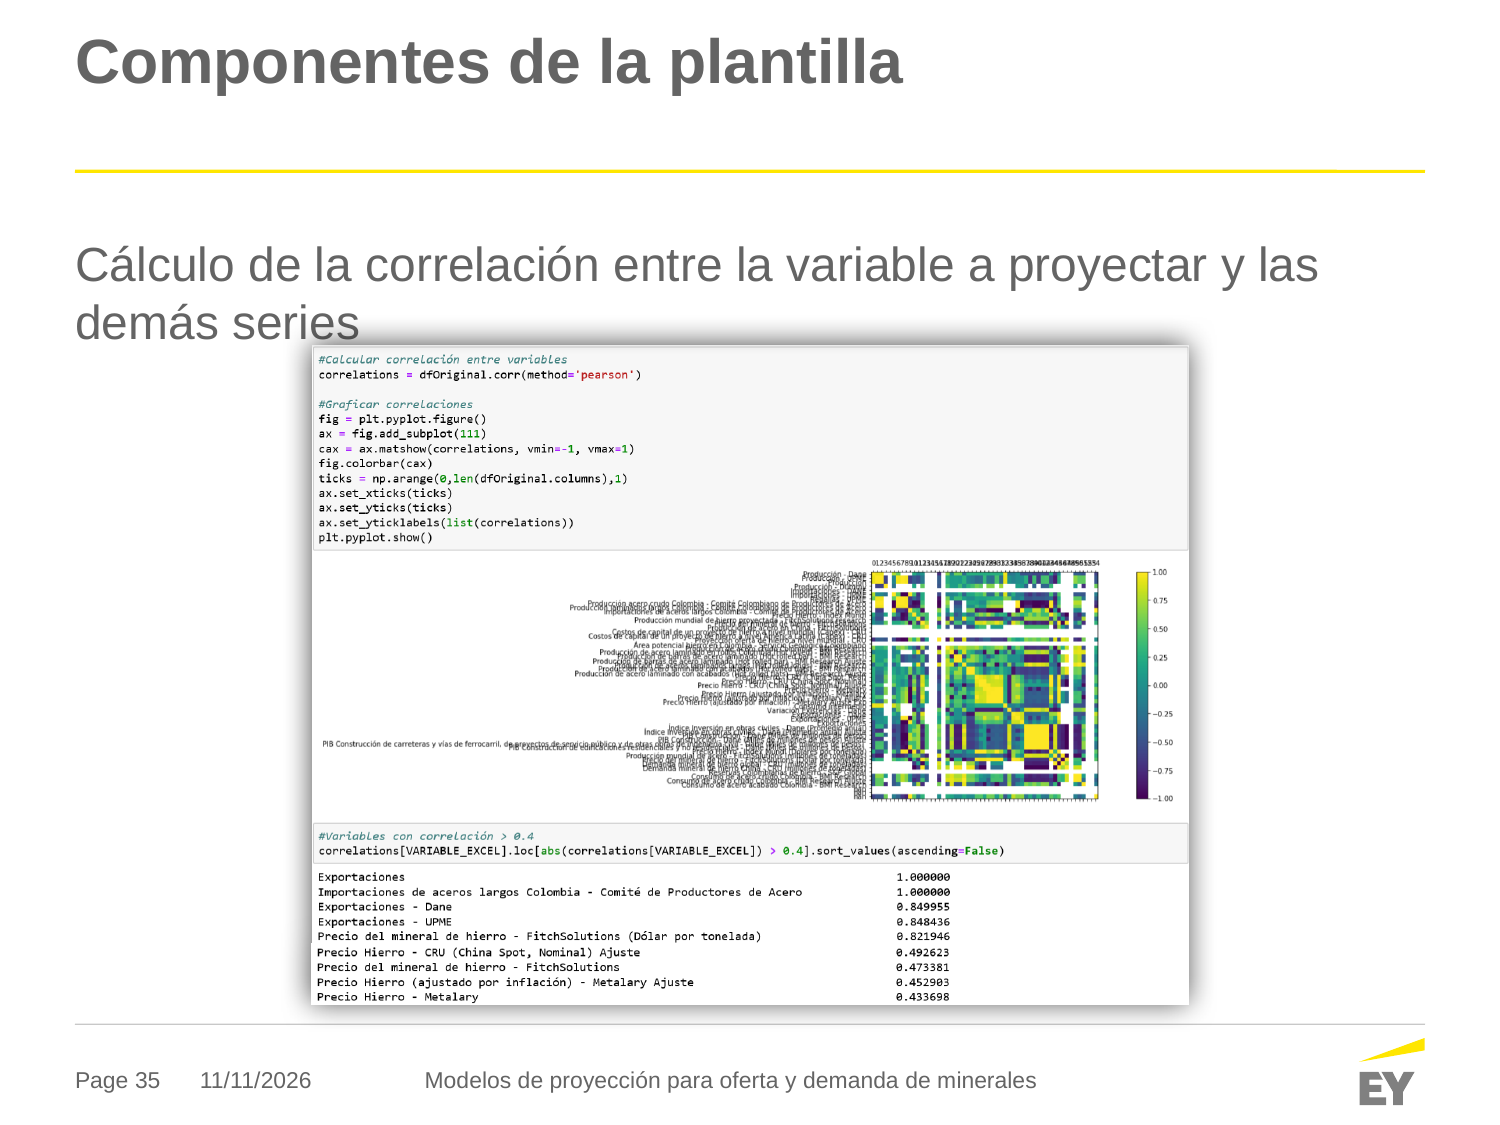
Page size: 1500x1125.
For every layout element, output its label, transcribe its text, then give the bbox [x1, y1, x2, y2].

title Componentes de la plantilla [75, 33, 1426, 175]
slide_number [199, 1065, 395, 1099]
list Cálculo de la correlación entre la variable a proyectar y las demás series [75, 233, 1425, 1005]
picture [310, 344, 1190, 1005]
footer Modelos de proyección para oferta y demanda de minerales [424, 1065, 1042, 1099]
